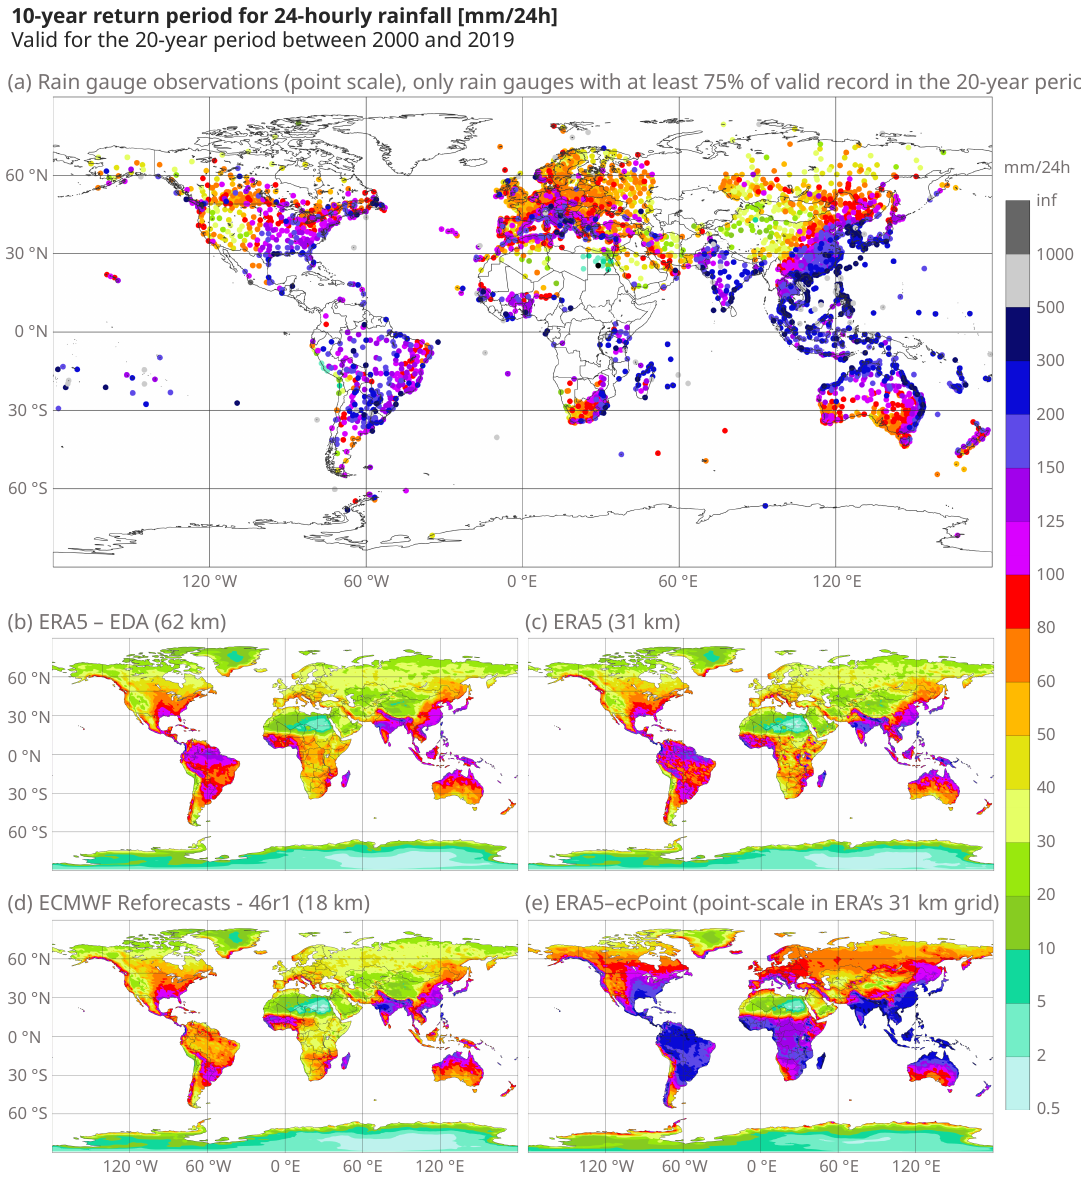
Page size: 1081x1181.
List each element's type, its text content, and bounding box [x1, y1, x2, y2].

text_box 10 [1022, 930, 1071, 965]
text_box 20 [1022, 876, 1071, 912]
text_box 60 °W [328, 570, 405, 598]
text_box 60 °W [170, 1154, 247, 1181]
text_box 120 °E [876, 1154, 956, 1181]
picture [526, 635, 1081, 882]
text_box 120 °W [166, 570, 252, 598]
text_box 125 [1021, 503, 1080, 538]
text_box 2 [1022, 1037, 1062, 1072]
text_box 120 °E [400, 1154, 480, 1181]
text_box 0 °E [492, 570, 553, 598]
text_box (c) ERA5 (31 km) [510, 600, 1047, 641]
text_box 60 °N [0, 941, 50, 977]
text_box 0 °E [732, 1154, 792, 1181]
text_box 0 °E [255, 1154, 316, 1181]
text_box 0 °N [0, 313, 50, 349]
text_box 120 °W [564, 1154, 647, 1181]
text_box (d) ECMWF Reforecasts - 46r1 (18 km) [0, 882, 510, 923]
text_box (a) Rain gauge observations (point scale), only rain gauges with at least 75% of valid record in the 20-year period [0, 61, 1081, 101]
text_box 30 °N [0, 980, 50, 1016]
text_box 60 [1022, 666, 1071, 698]
text_box 1000 [1021, 235, 1081, 271]
text_box inf [1021, 185, 1072, 218]
picture [1002, 923, 1031, 1110]
picture [50, 91, 994, 570]
picture [50, 917, 520, 1154]
text_box (b) ERA5 – EDA (62 km) [0, 600, 510, 641]
text_box 150 [1021, 449, 1080, 485]
text_box 60 °S [0, 1096, 50, 1131]
picture [50, 635, 520, 872]
text_box 60 °E [643, 570, 713, 598]
picture [526, 917, 996, 1154]
text_box 60 °N [0, 660, 50, 696]
text_box (e) ERA5–ecPoint (point-scale in ERA’s 31 km grid) [510, 882, 1047, 923]
text_box 60 °S [0, 815, 50, 850]
text_box 60 °S [0, 470, 50, 505]
text_box 60 °E [328, 1154, 398, 1181]
text_box 30 °S [0, 392, 50, 427]
text_box 60 °N [0, 157, 50, 193]
picture [1002, 193, 1031, 600]
text_box 40 [1022, 770, 1071, 805]
text_box 5 [1022, 983, 1062, 1019]
text_box 80 [1047, 609, 1071, 636]
text_box 0 °N [0, 737, 50, 773]
text_box 0.5 [1022, 1090, 1076, 1126]
text_box 100 [1021, 556, 1080, 592]
text_box 50 [1022, 716, 1071, 752]
text_box 60 °W [647, 1154, 723, 1181]
text_box 30 °N [0, 699, 50, 735]
text_box 10-year return period for 24-hourly rainfall [mm/24h] Valid for the 20-year period between 2000 and 2019 [0, 0, 1081, 60]
text_box 200 [1021, 396, 1080, 431]
text_box mm/24h [994, 150, 1081, 185]
text_box 500 [1021, 289, 1080, 325]
text_box 30 °N [0, 235, 50, 271]
text_box 120 °W [87, 1154, 170, 1181]
text_box 60 °E [804, 1154, 874, 1181]
text_box 0 °N [0, 1018, 50, 1054]
text_box 30 °S [0, 1057, 50, 1093]
text_box 30 [1022, 823, 1071, 859]
text_box 120 °E [797, 570, 877, 598]
text_box 300 [1021, 342, 1080, 378]
text_box 30 °S [0, 776, 50, 812]
